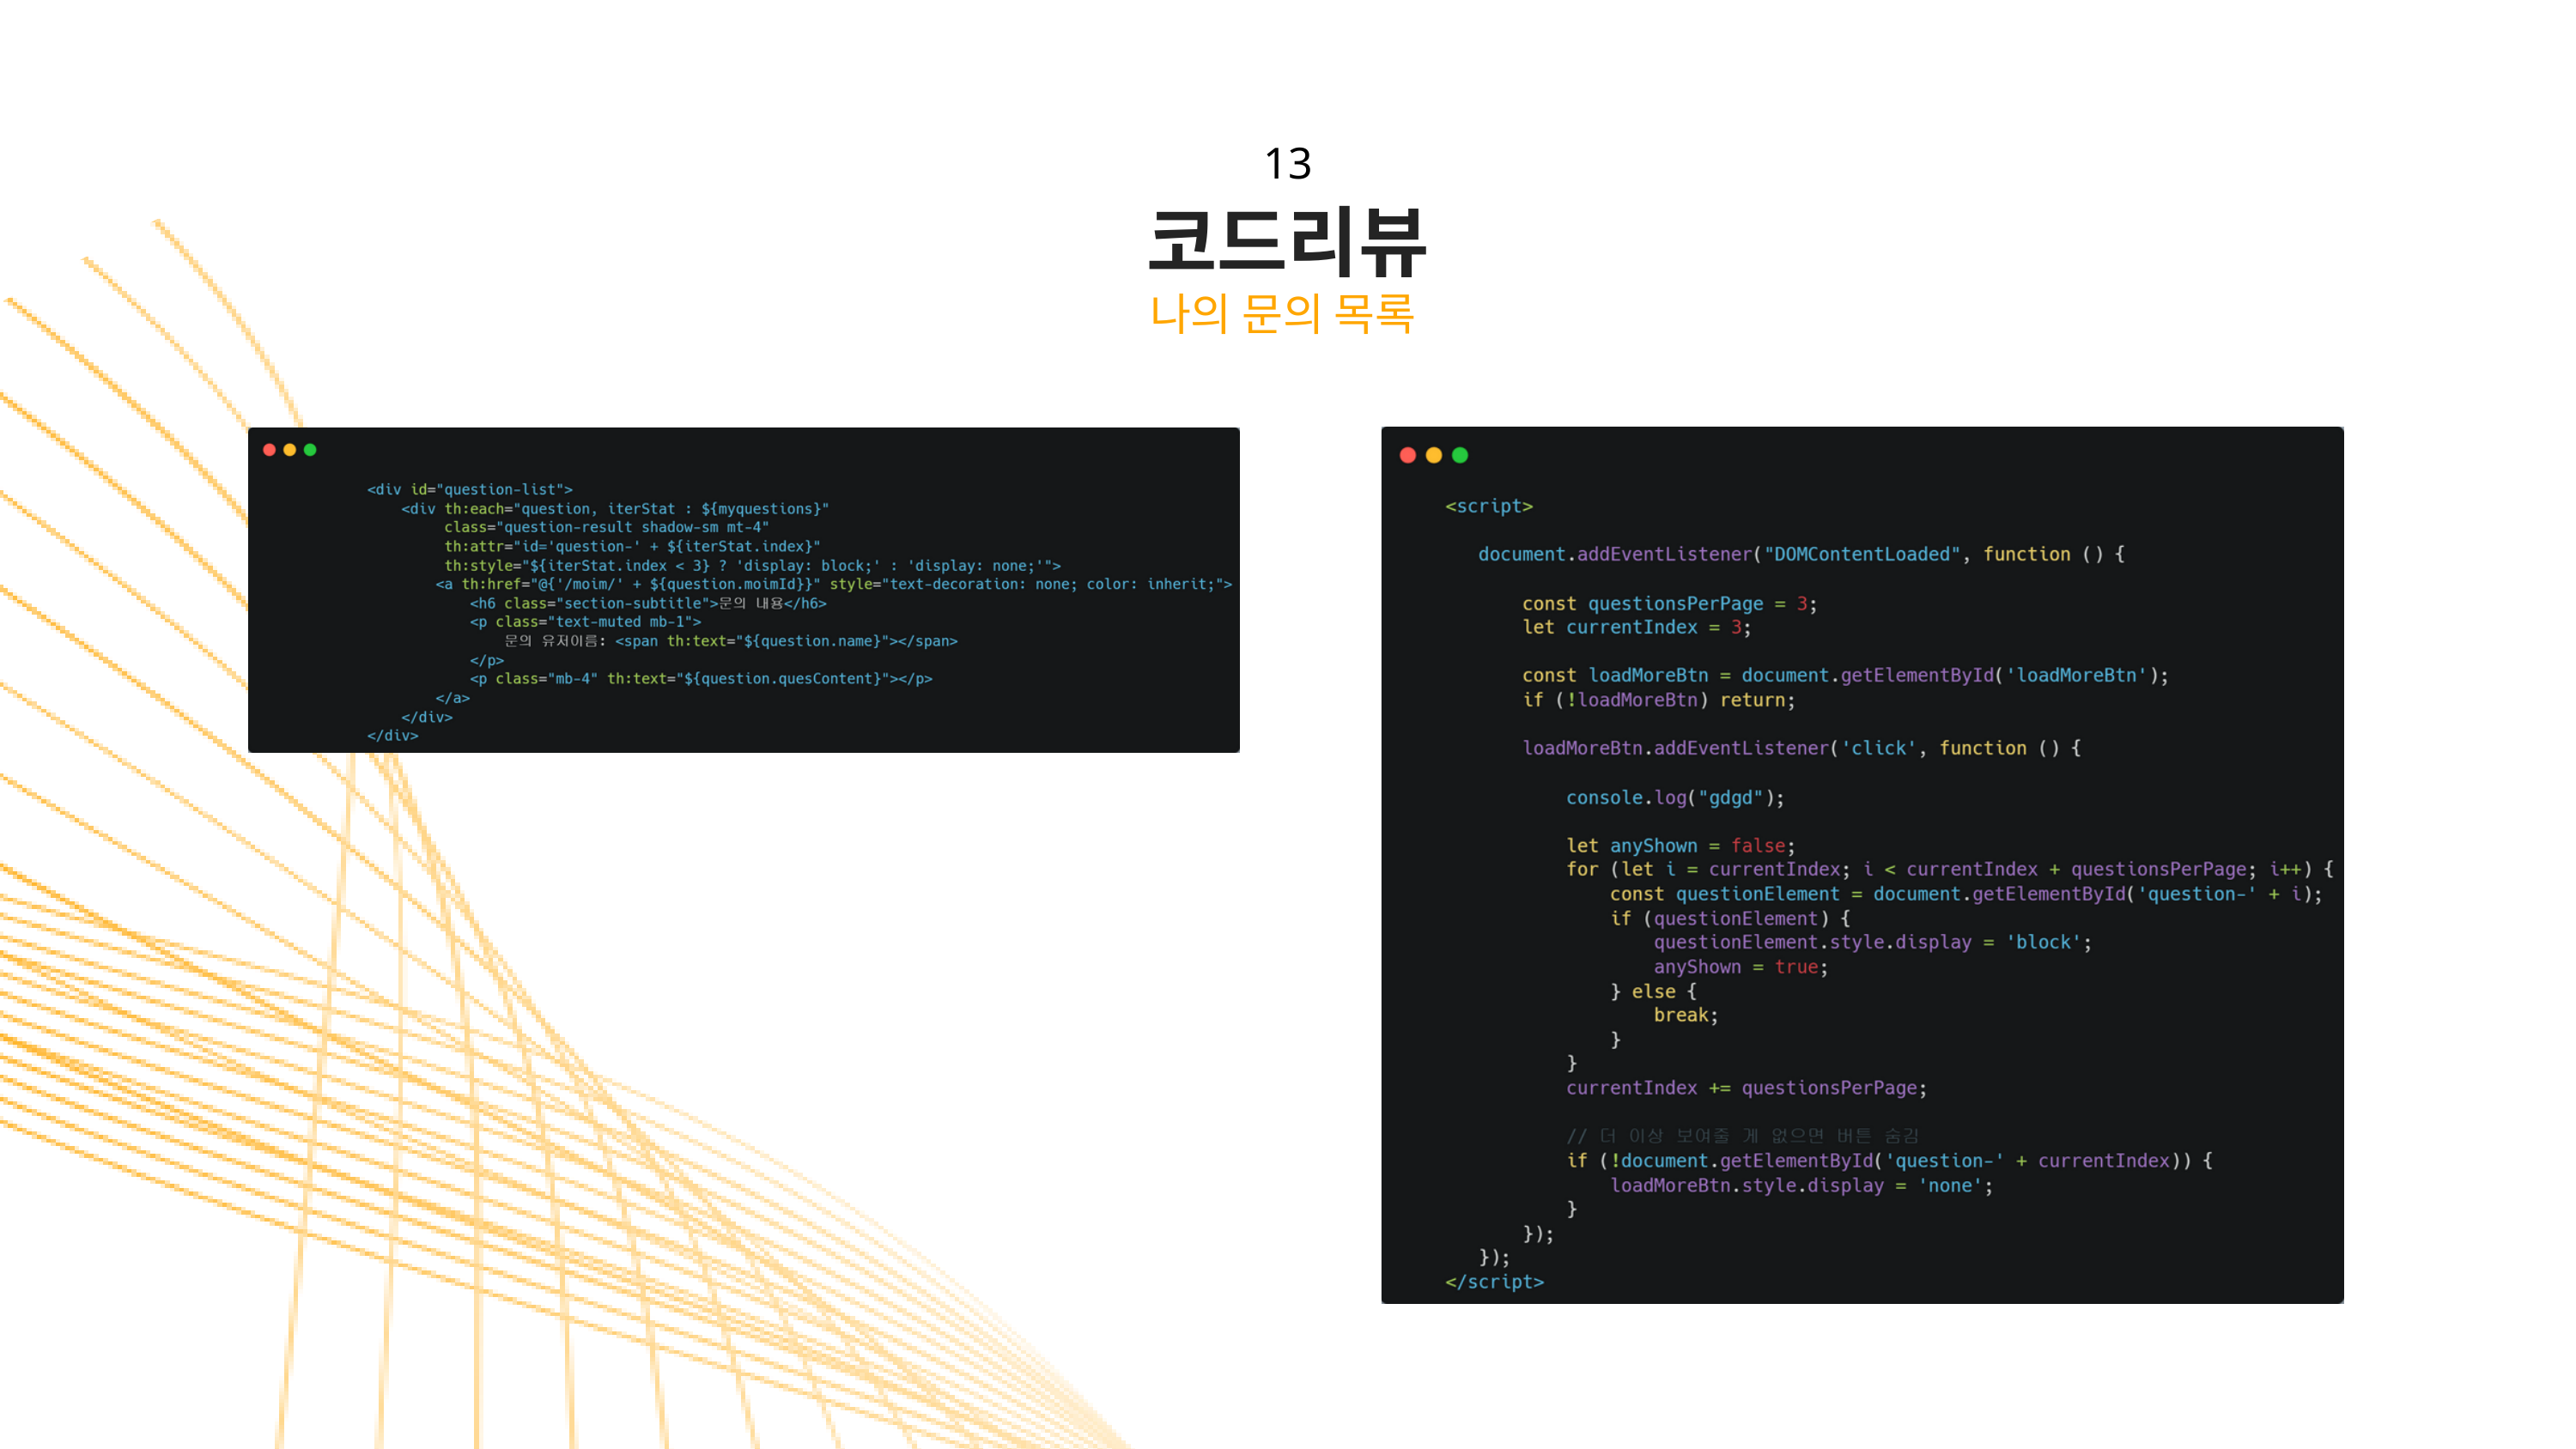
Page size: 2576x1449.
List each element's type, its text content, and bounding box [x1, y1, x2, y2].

text_box 13 [1194, 127, 1382, 188]
text_box [0, 0, 1729, 1449]
text_box 코드리뷰 [759, 211, 1817, 287]
text_box [1381, 427, 2344, 1304]
text_box [247, 427, 1240, 753]
text_box 나의 문의 목록 [1148, 276, 1428, 340]
